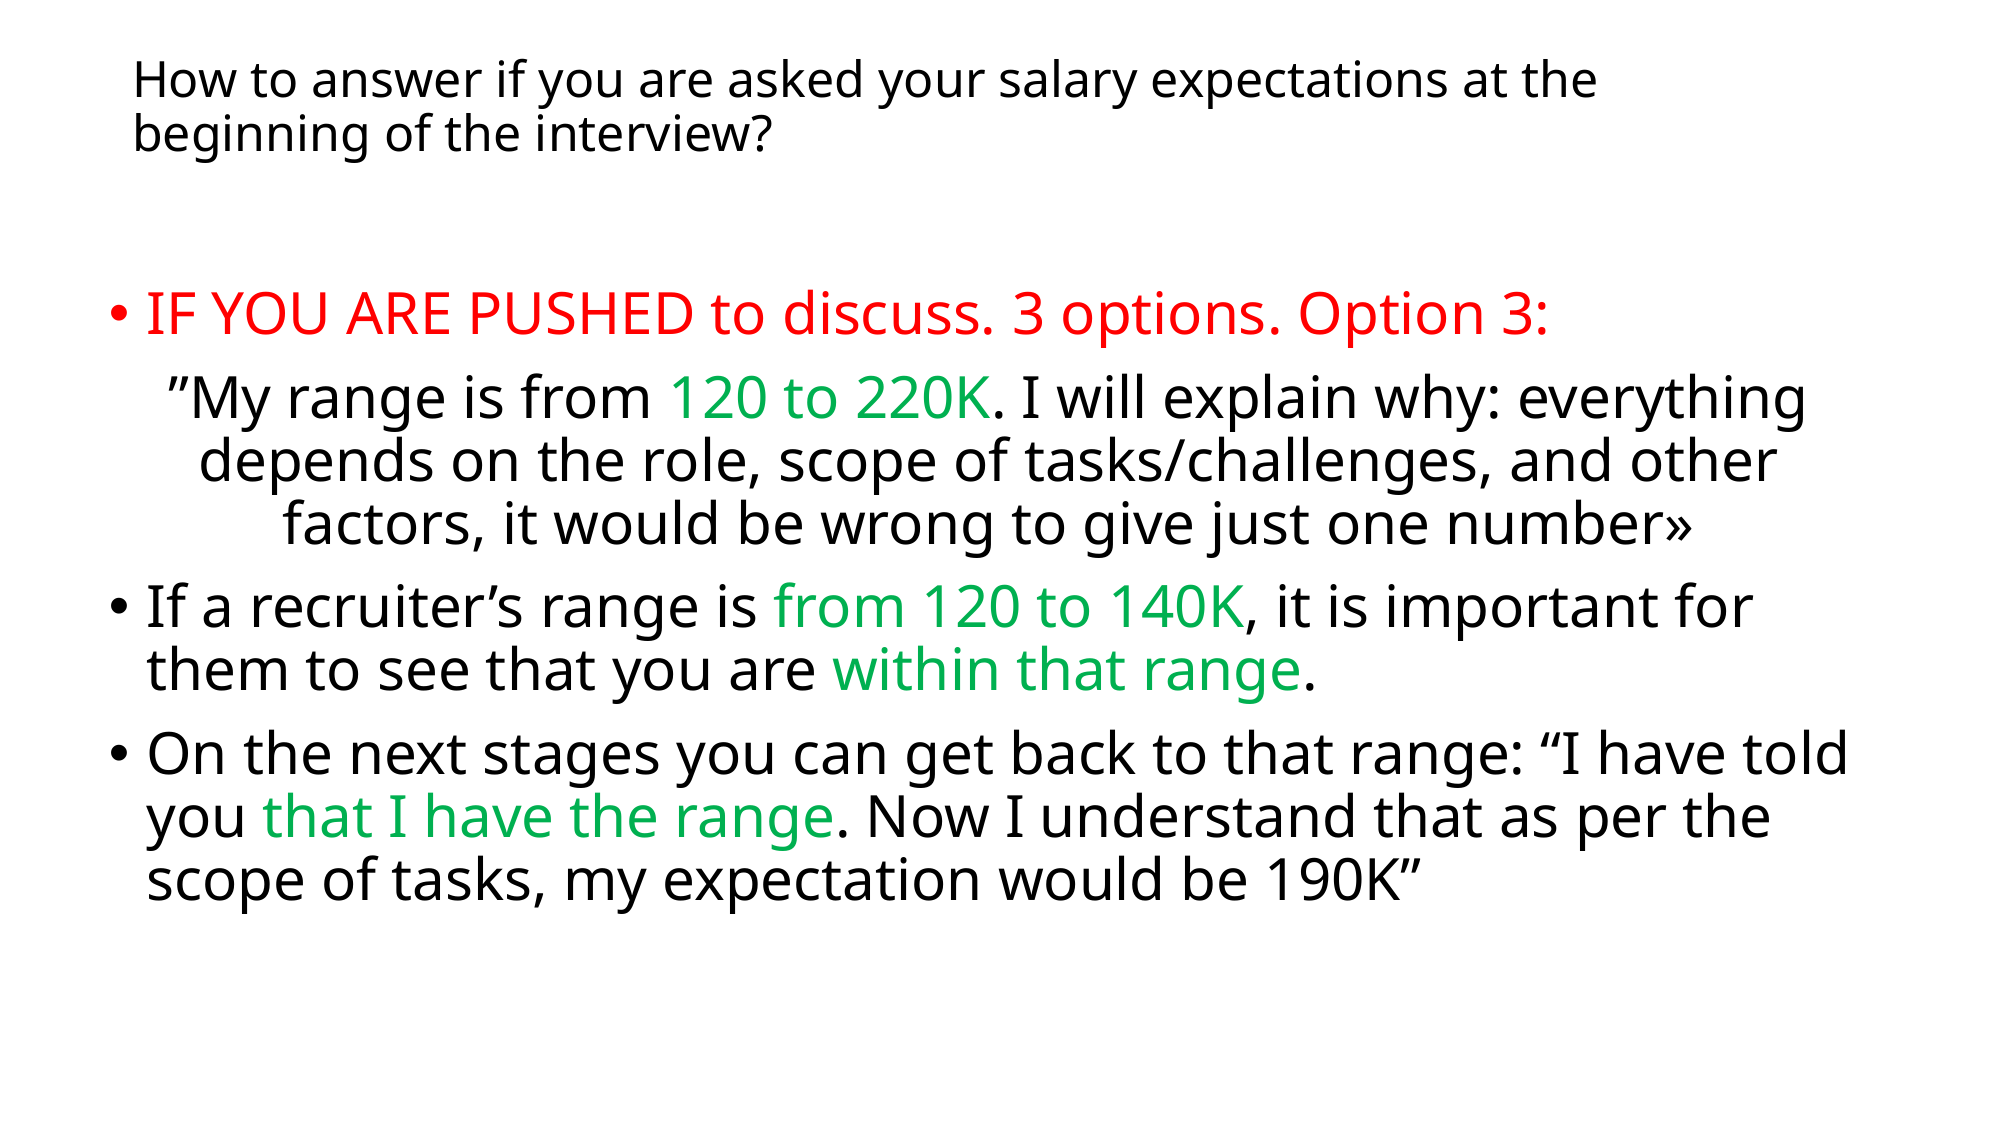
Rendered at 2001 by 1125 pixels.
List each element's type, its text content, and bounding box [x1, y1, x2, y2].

title How to answer if you are asked your salary expectations at the beginning of the interview? [117, 0, 1843, 186]
list IF YOU ARE PUSHED to discuss. 3 options. Option 3: ”My range is from 120 to 220K. I will explain why: everything depends on the role, scope of tasks/challenges, and other factors, it would be wrong to give just one number» If a recruiter’s range is from 120 to 140K, it is important for them to see that you are within that range. On the next stages you can get back to that range: “I have told you that I have the range. Now I understand that as per the scope of tasks, my expectation would be 190K” [94, 186, 1883, 1064]
